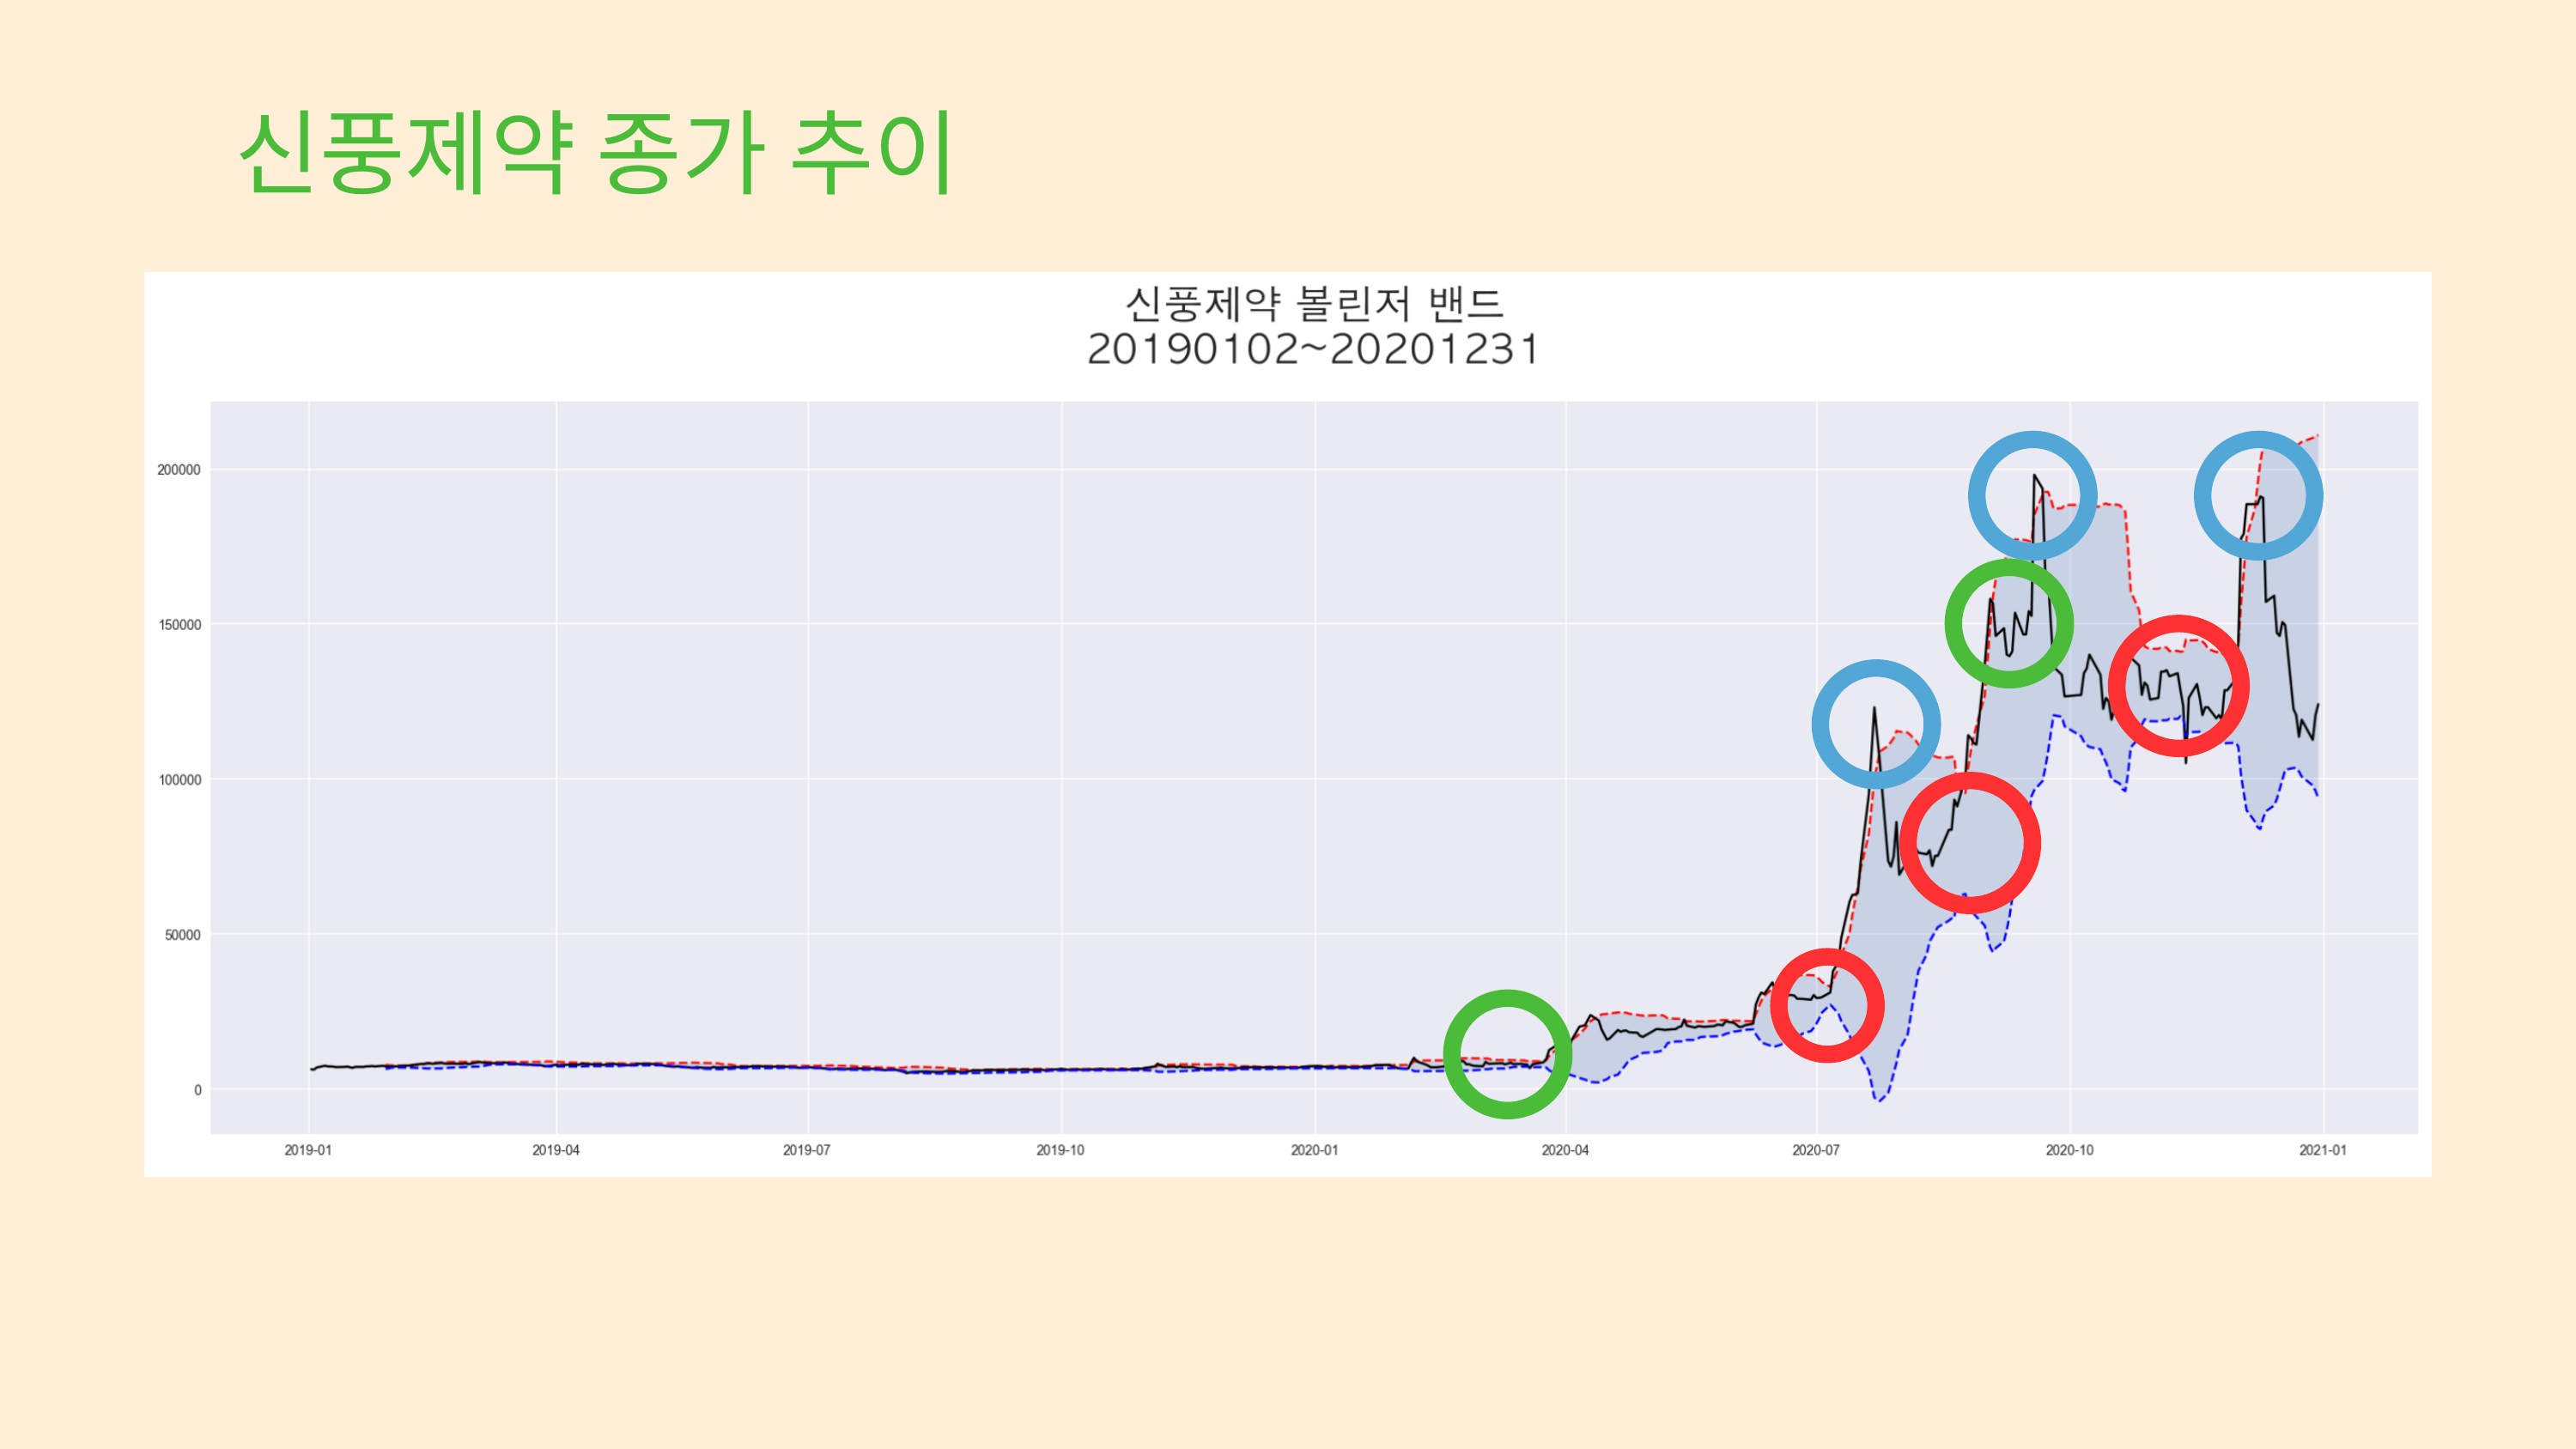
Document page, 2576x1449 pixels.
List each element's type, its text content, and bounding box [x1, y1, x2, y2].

picture [144, 272, 2432, 1177]
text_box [1778, 956, 1877, 1055]
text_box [1820, 667, 1933, 781]
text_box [1907, 780, 2033, 906]
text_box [1451, 997, 1564, 1112]
text_box 신풍제약 종가 추이 [91, 76, 1103, 207]
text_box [1953, 567, 2066, 681]
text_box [1976, 439, 2090, 553]
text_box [2202, 439, 2316, 553]
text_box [2116, 623, 2242, 749]
